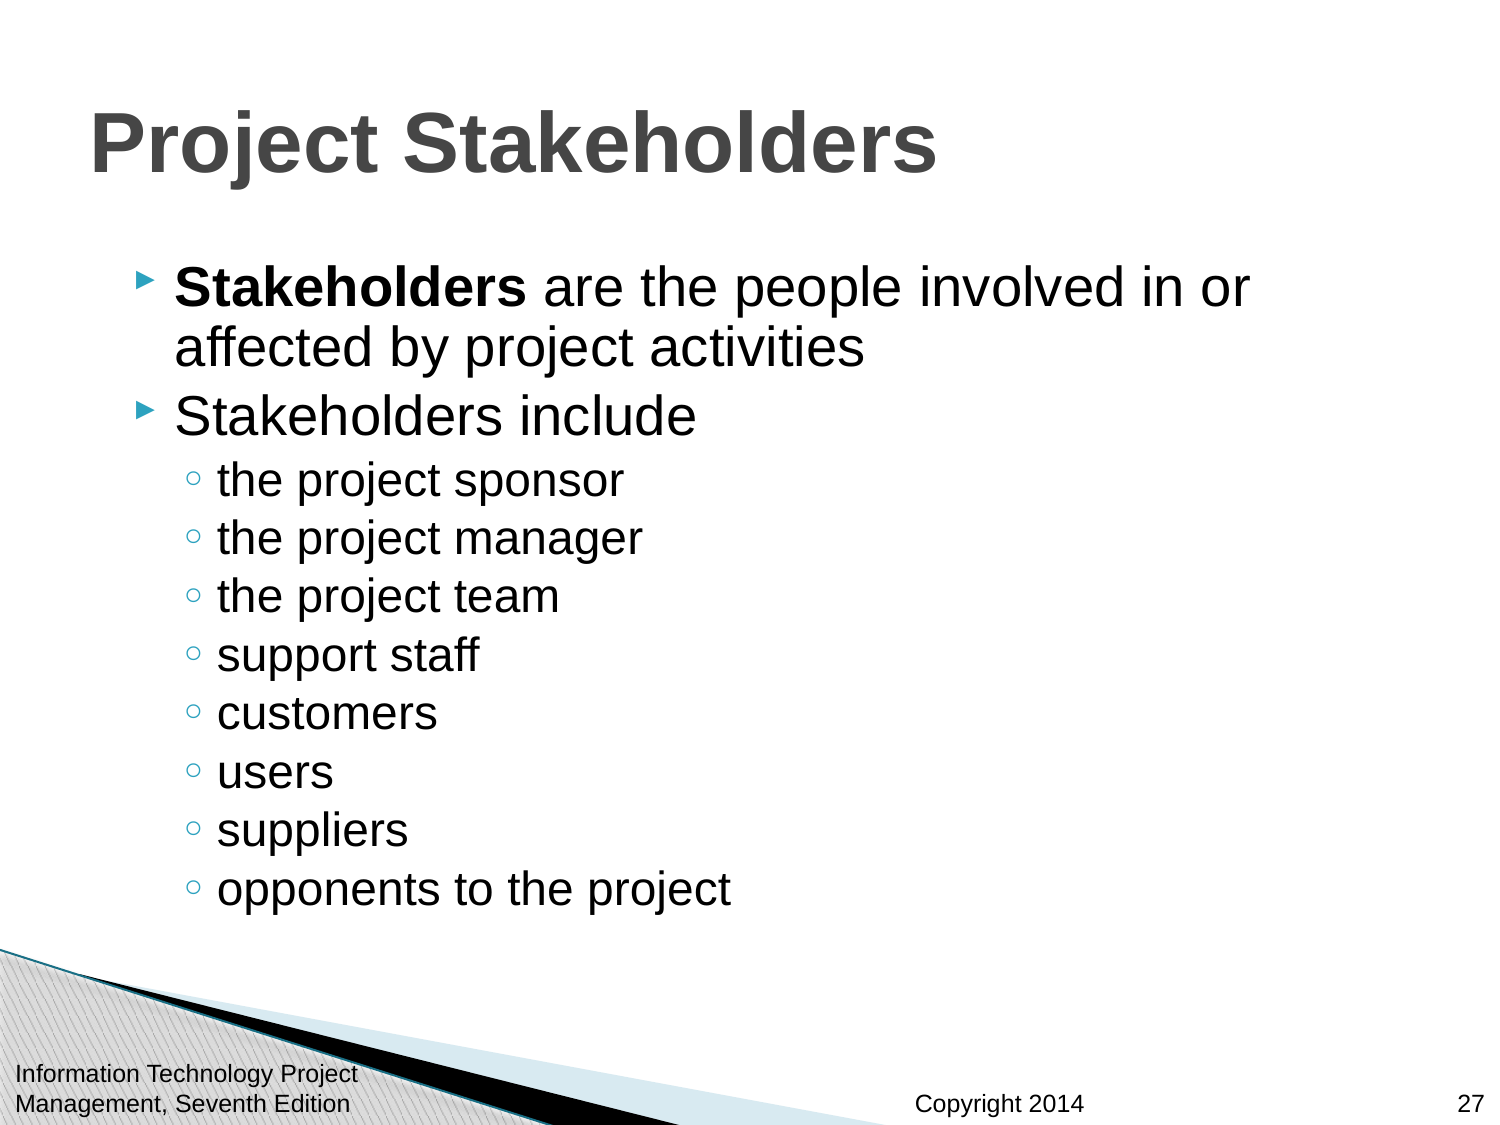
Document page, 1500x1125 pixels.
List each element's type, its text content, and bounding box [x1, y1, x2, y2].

slide_number 27 [1408, 1065, 1500, 1125]
footer Information Technology Project Management, Seventh Edition [0, 1065, 425, 1125]
list Stakeholders are the people involved in or affected by project activities Stakeholders include the project sponsor the project manager the project team support staff customers users suppliers opponents to the project [99, 249, 1444, 1037]
title Project Stakeholders [75, 45, 1425, 233]
